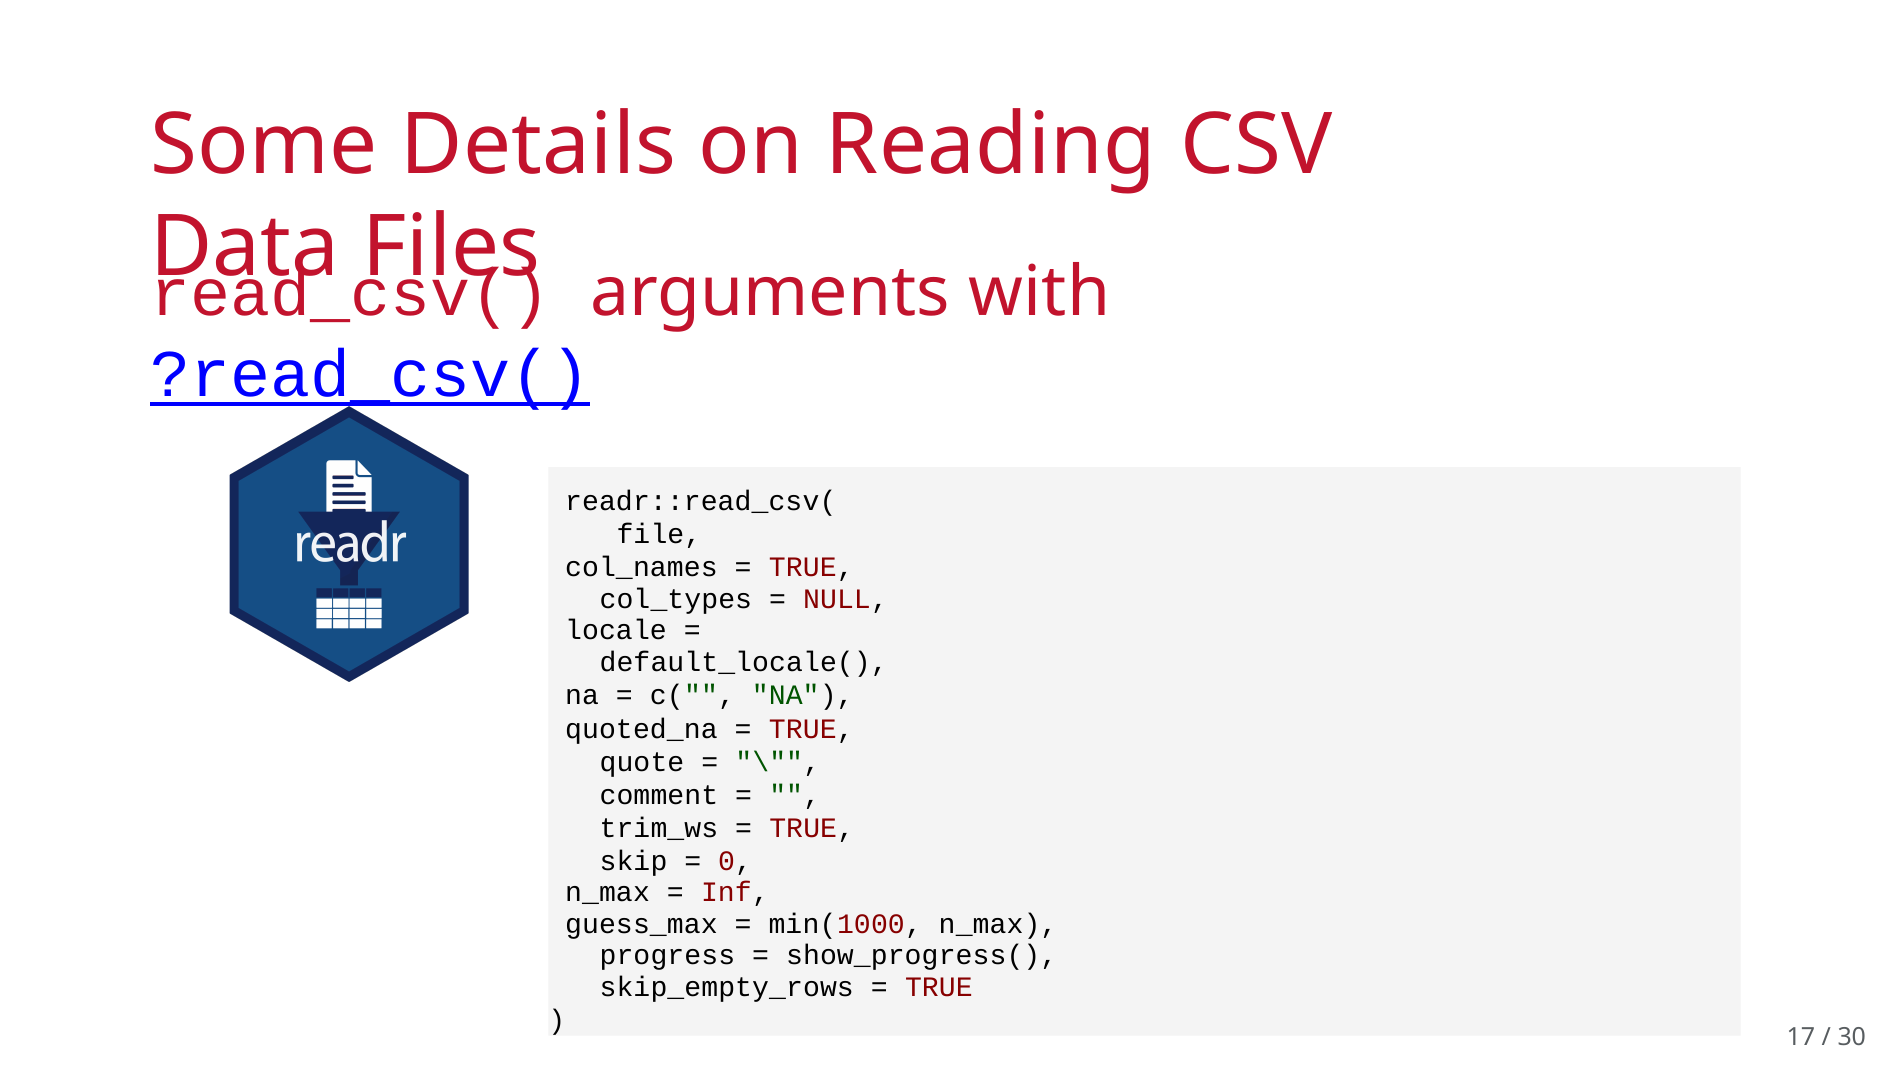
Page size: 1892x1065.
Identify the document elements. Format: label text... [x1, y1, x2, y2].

slide_number 16 / 30 [1780, 1020, 1868, 1065]
text_box [229, 410, 469, 682]
text_box readr::read_csv( file, col_names = TRUE, col_types = NULL, locale = default_locale(), na = c("", "NA"), quoted_na = TRUE, quote = "\"", comment = "", trim_ws = TRUE, skip = 0, n_max = Inf, guess_max = min(1000, n_max), progress = show_progress(), skip_empty_rows = TRUE ) [548, 467, 1741, 1036]
text_box read_csv() arguments with ?read_csv() [147, 243, 1455, 410]
title Some Details on Reading CSV Data Files [147, 85, 1515, 293]
